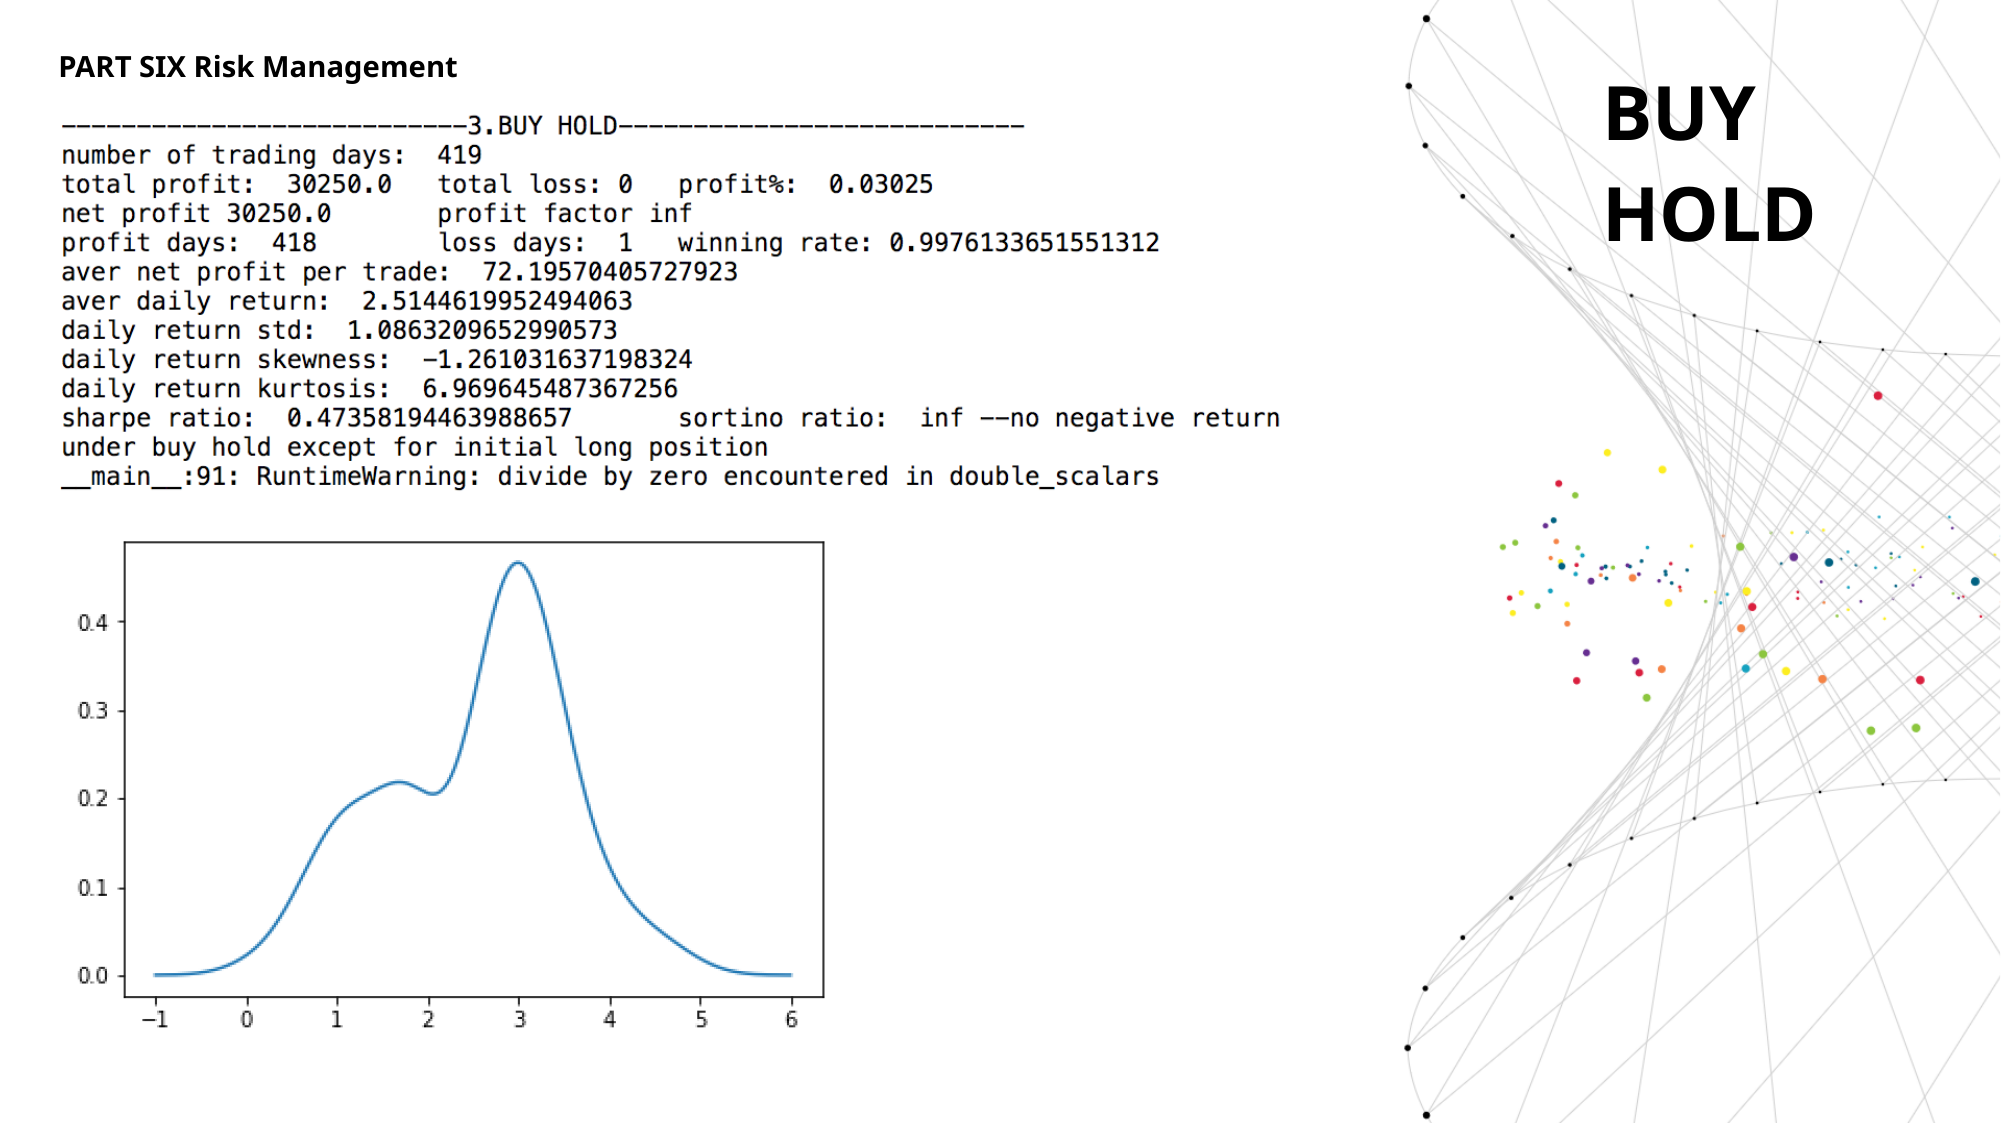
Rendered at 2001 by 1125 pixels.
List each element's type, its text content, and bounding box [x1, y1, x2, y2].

text_box BUY HOLD [1587, 68, 1965, 306]
list PART SIX Risk Management [42, 35, 586, 101]
picture [59, 99, 1298, 1067]
picture [1314, 0, 2001, 1123]
